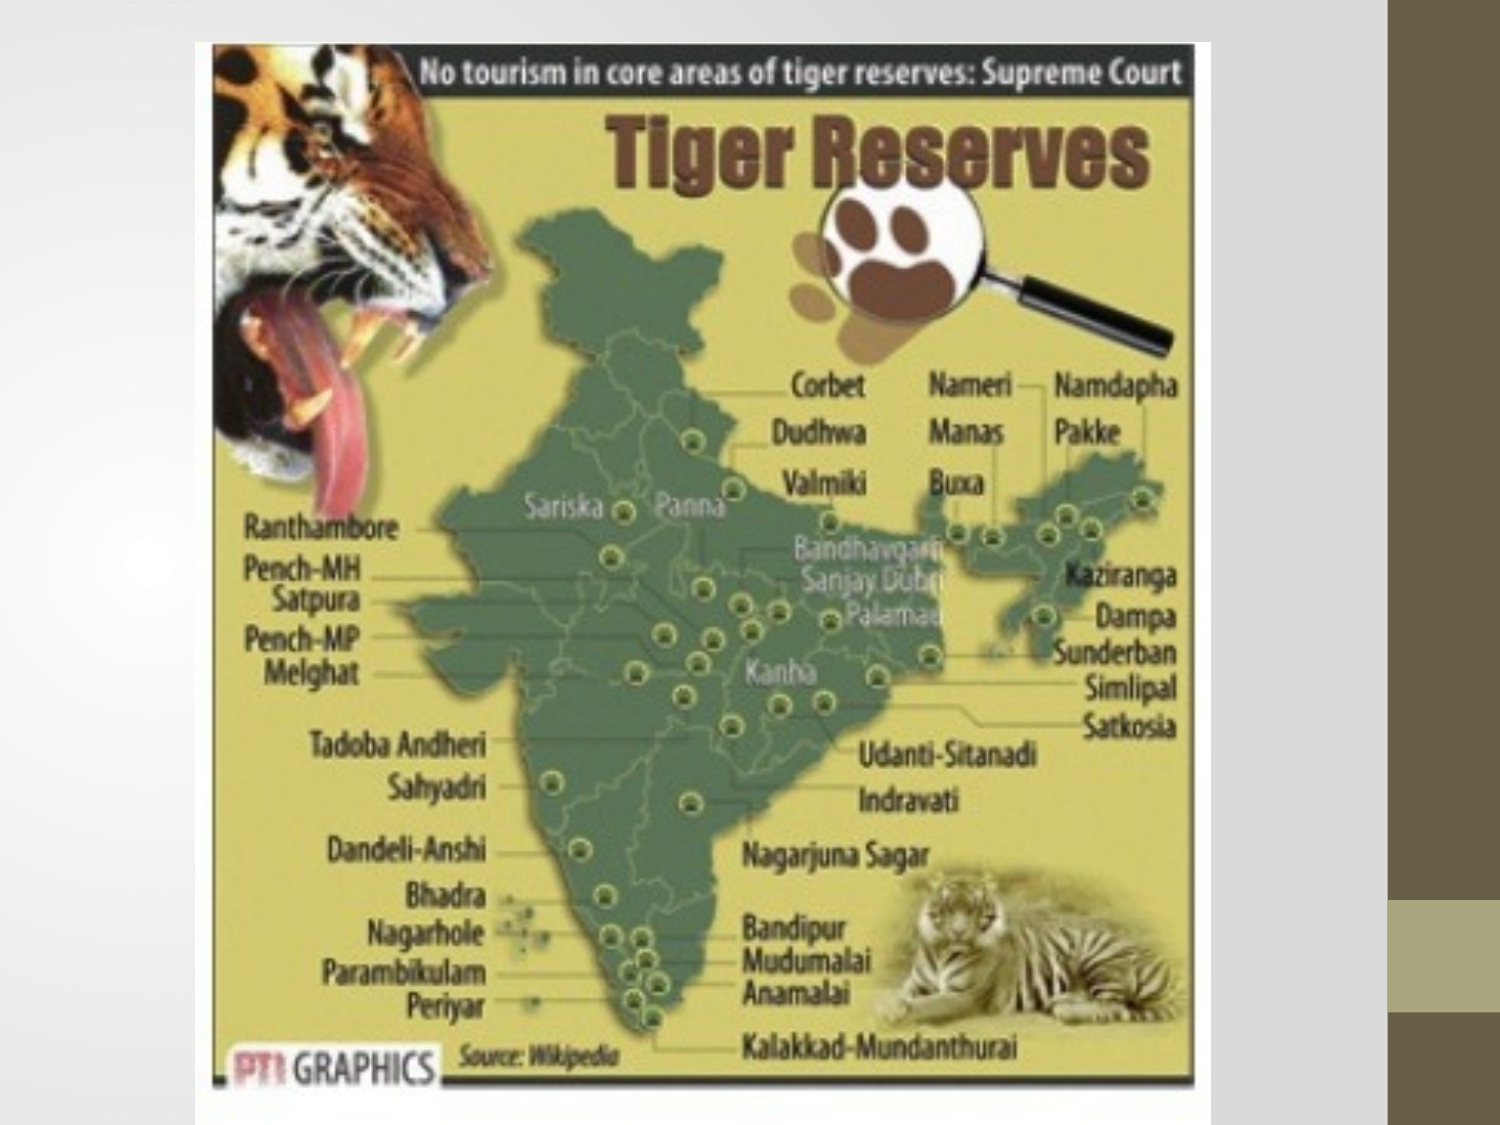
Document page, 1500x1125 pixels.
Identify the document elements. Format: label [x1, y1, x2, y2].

list [195, 42, 1211, 1125]
